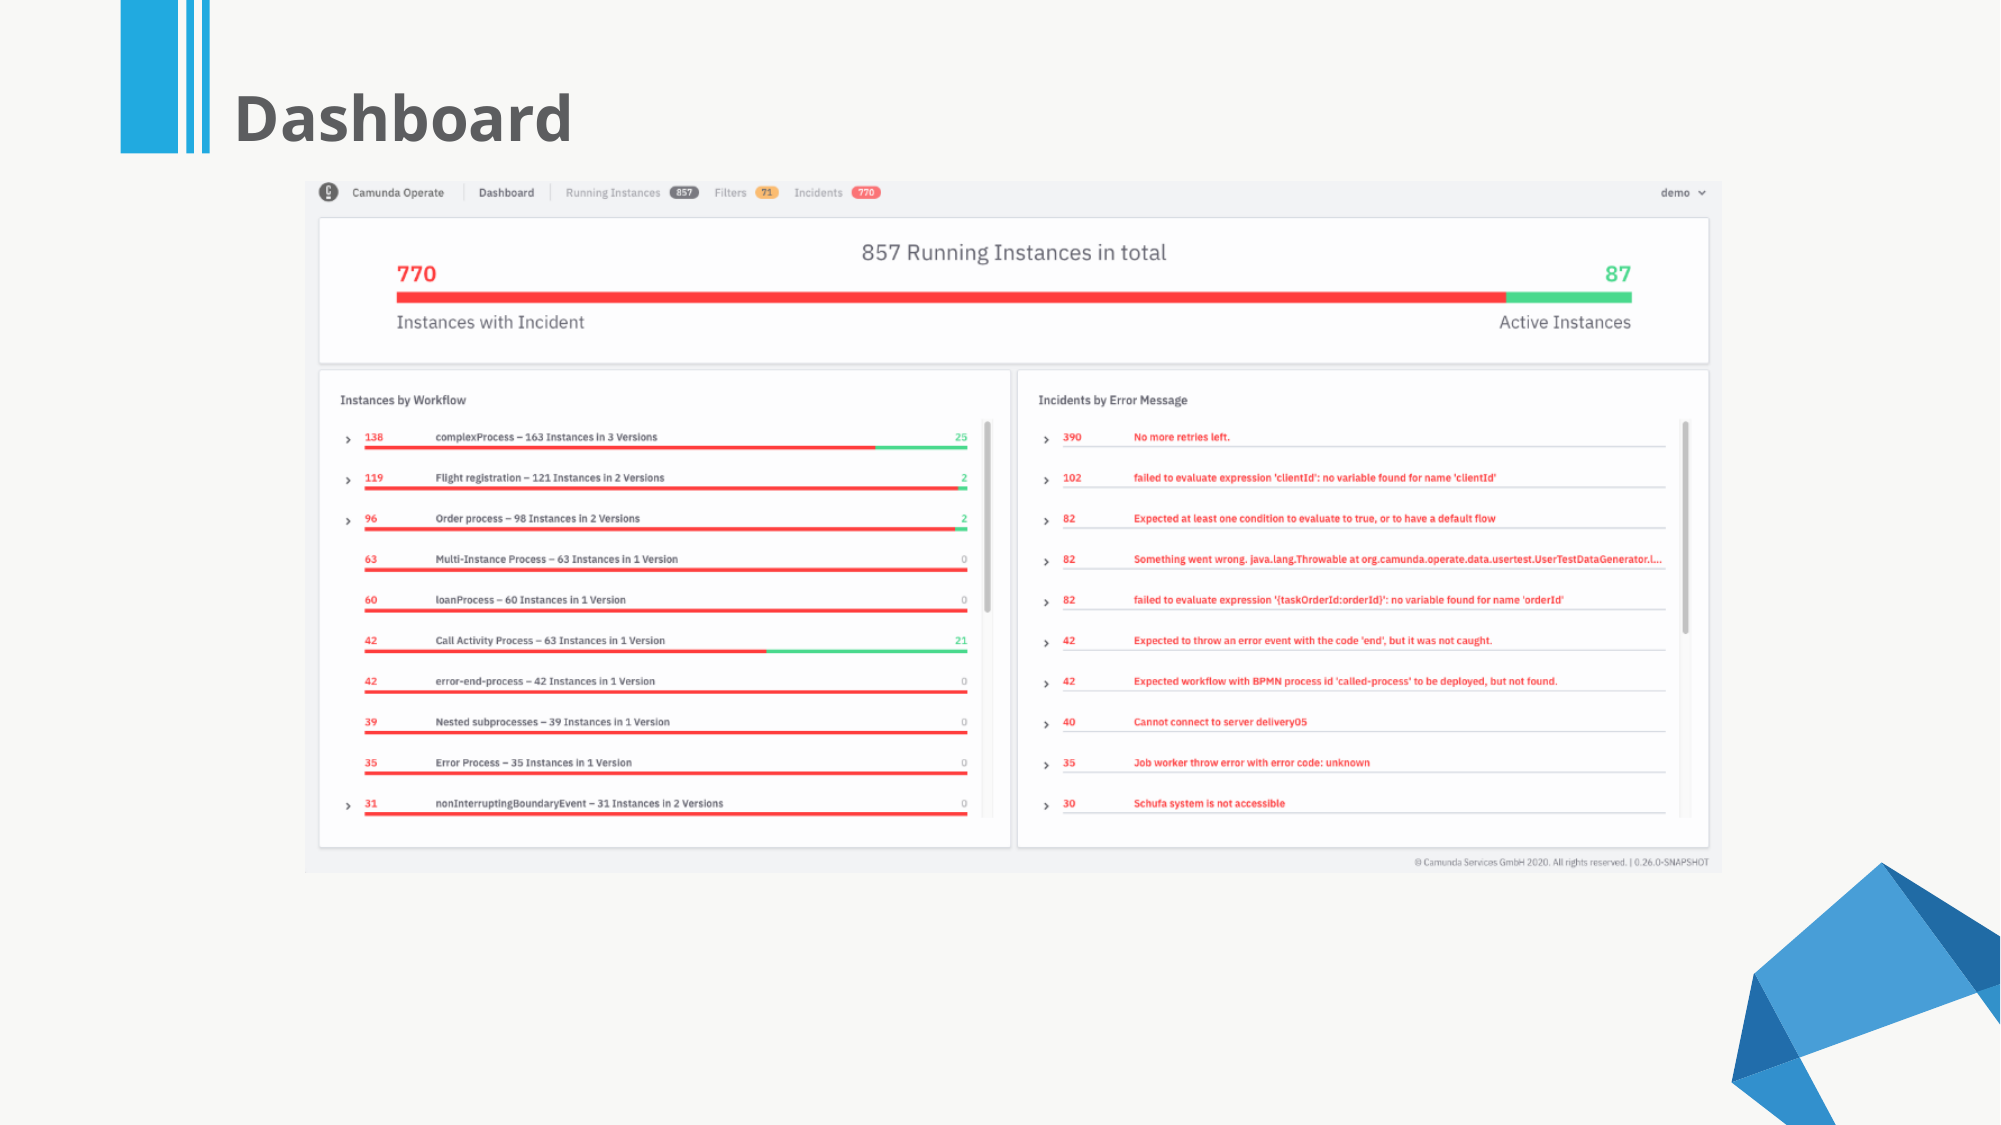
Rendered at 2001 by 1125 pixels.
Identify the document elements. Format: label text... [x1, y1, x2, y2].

text_box [120, 0, 178, 154]
text_box [202, 0, 210, 154]
text_box [186, 0, 194, 154]
picture [305, 181, 1722, 874]
text_box Dashboard [233, 63, 1968, 155]
